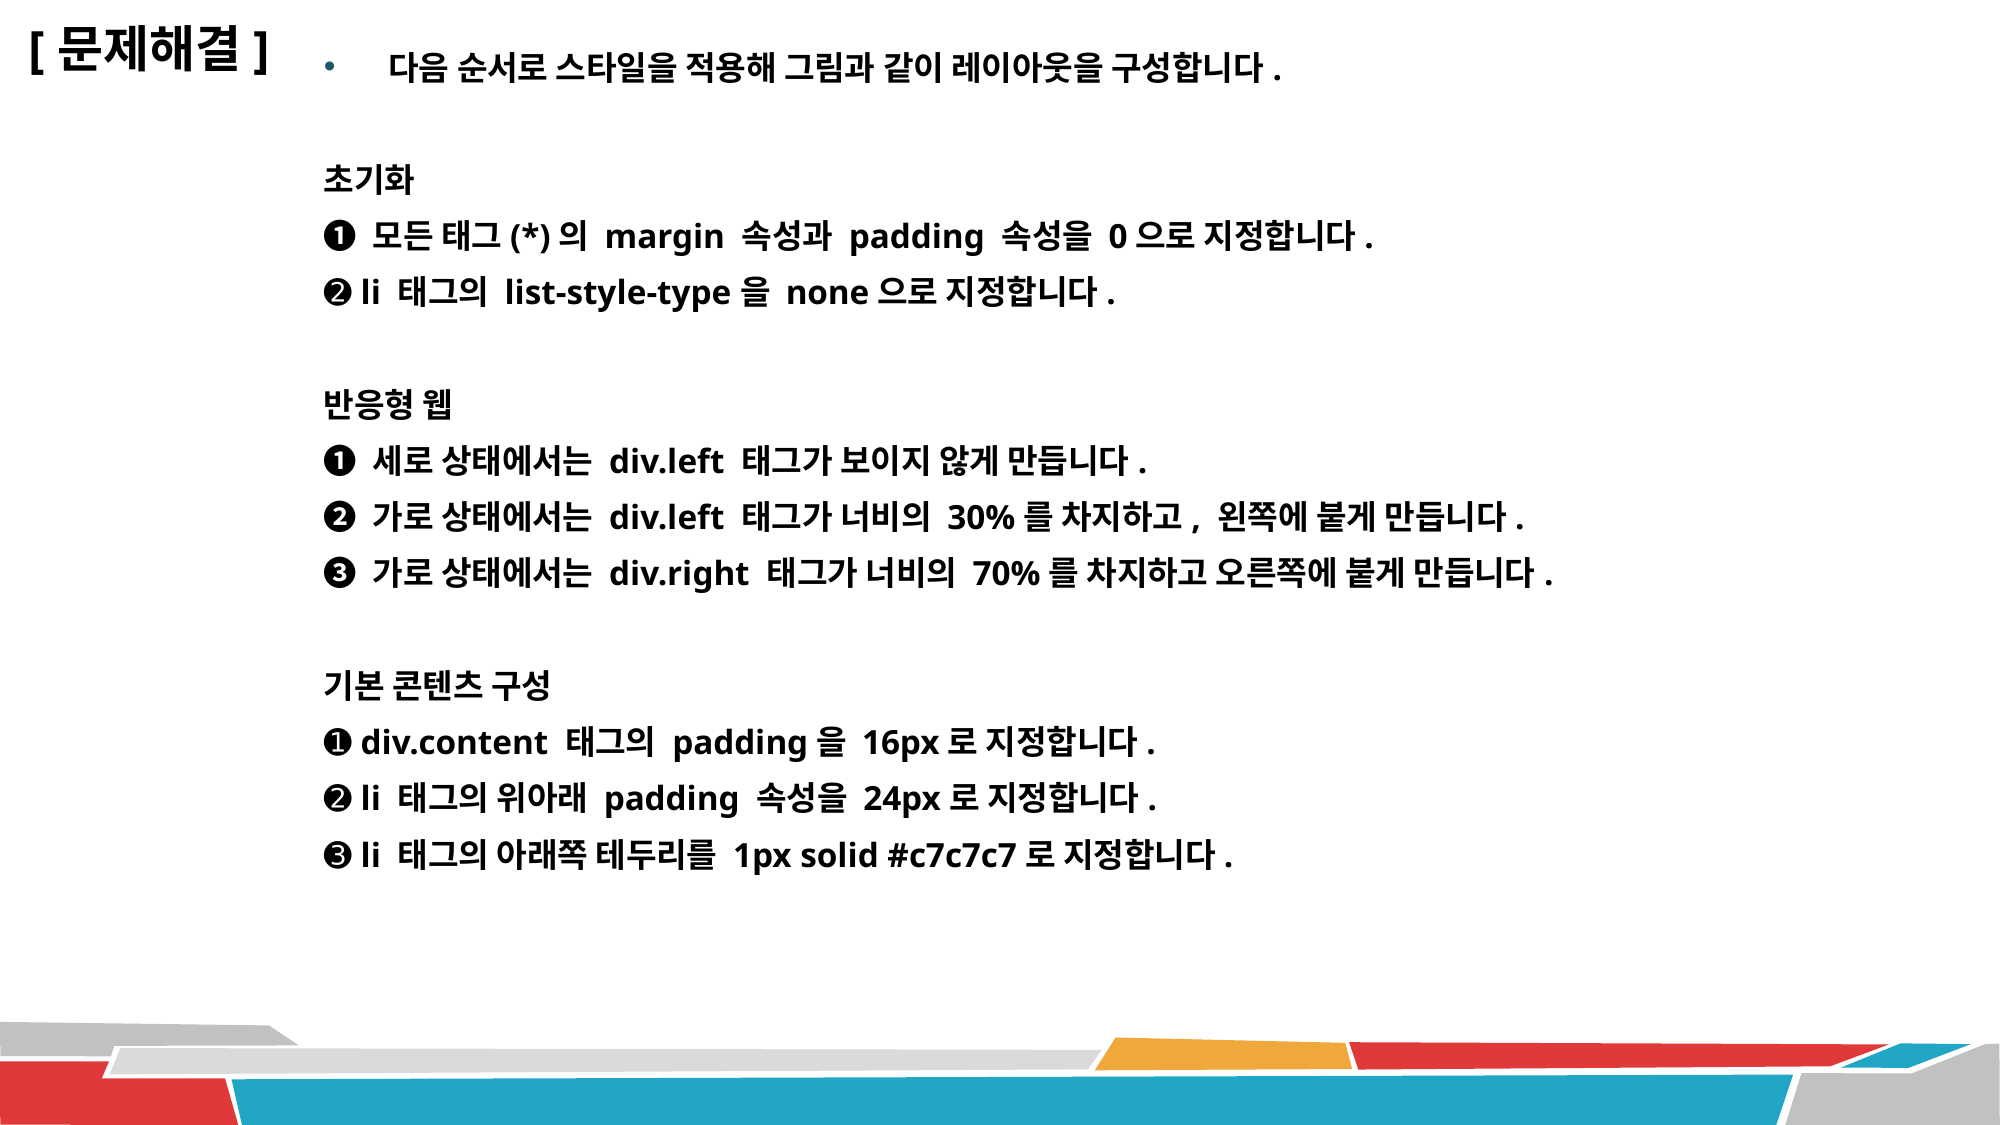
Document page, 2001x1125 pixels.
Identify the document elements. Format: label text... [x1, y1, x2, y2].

title [문제해결] [13, 8, 1717, 87]
list 다음 순서로 스타일을 적용해 그림과 같이 레이아웃을 구성합니다. 초기화 ➊ 모든 태그(*)의 margin 속성과 padding 속성을 0으로 지정합니다. ➋ li 태그의 list-style-type을 none으로 지정합니다. 반응형 웹 ➊ 세로 상태에서는 div.left 태그가 보이지 않게 만듭니다. ➋ 가로 상태에서는 div.left 태그가 너비의 30%를 차지하고, 왼쪽에 붙게 만듭니다. ➌ 가로 상태에서는 div.right 태그가 너비의 70%를 차지하고 오른쪽에 붙게 만듭니다. 기본 콘텐츠 구성 ➊ div.content 태그의 padding을 16px로 지정합니다. ➋ li 태그의 위아래 padding 속성을 24px로 지정합니다. ➌ li 태그의 아래쪽 테두리를 1px solid #c7c7c7로 지정합니다. [298, 31, 1599, 1005]
